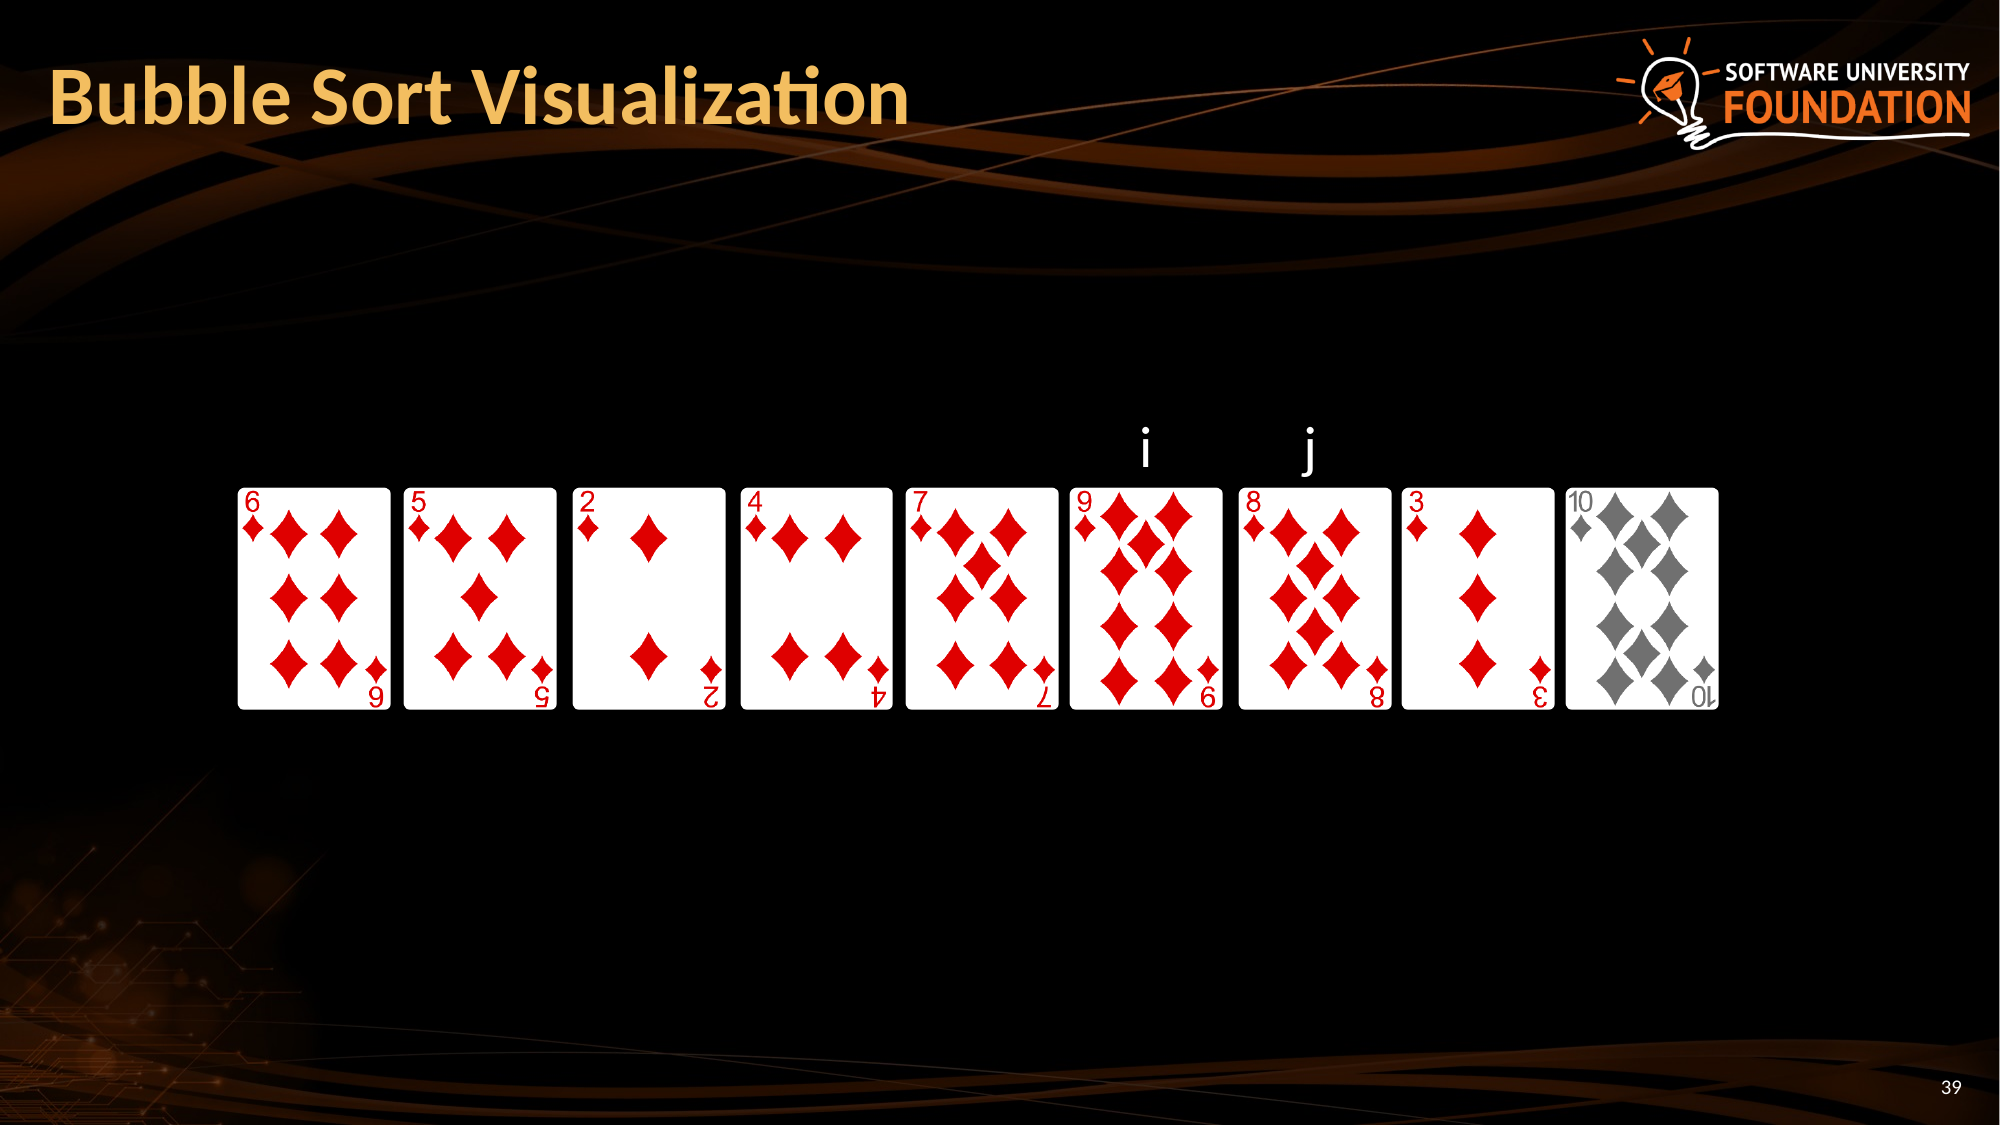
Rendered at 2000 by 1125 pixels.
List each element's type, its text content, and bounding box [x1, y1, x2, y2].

text_box j [1288, 401, 1333, 487]
picture [0, 0, 2000, 1125]
text_box i [1125, 401, 1168, 487]
slide_number 39 [1897, 1070, 1968, 1103]
title Bubble Sort Visualization [30, 6, 1602, 189]
